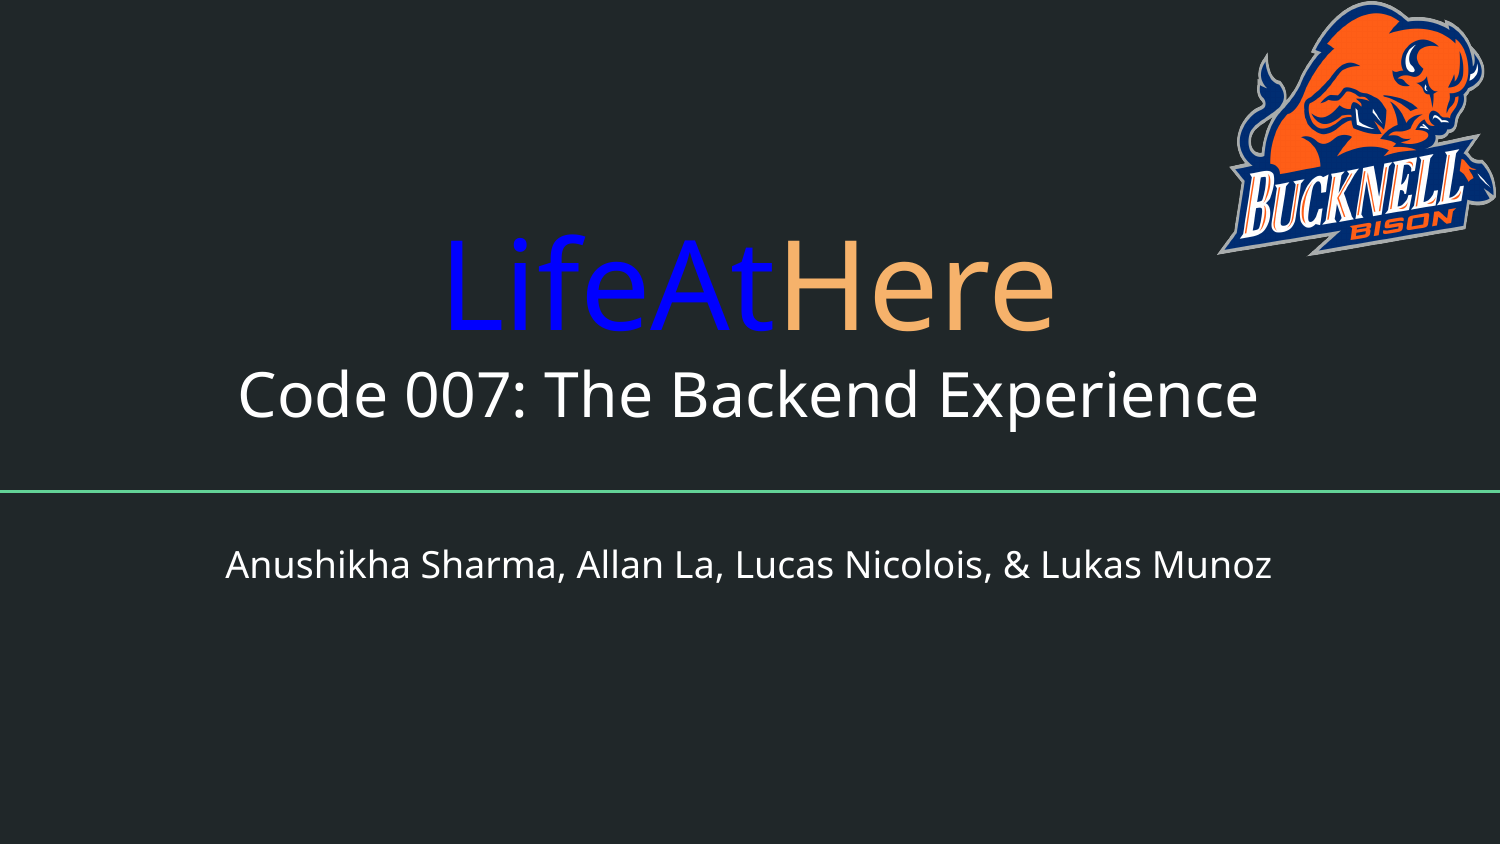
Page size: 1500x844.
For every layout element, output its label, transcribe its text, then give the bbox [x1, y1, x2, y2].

subtitle Anushikha Sharma, Allan La, Lucas Nicolois, & Lukas Munoz [49, 526, 1450, 630]
title LifeAtHere Code 007: The Backend Experience [30, 184, 1469, 446]
picture [1214, 0, 1500, 261]
